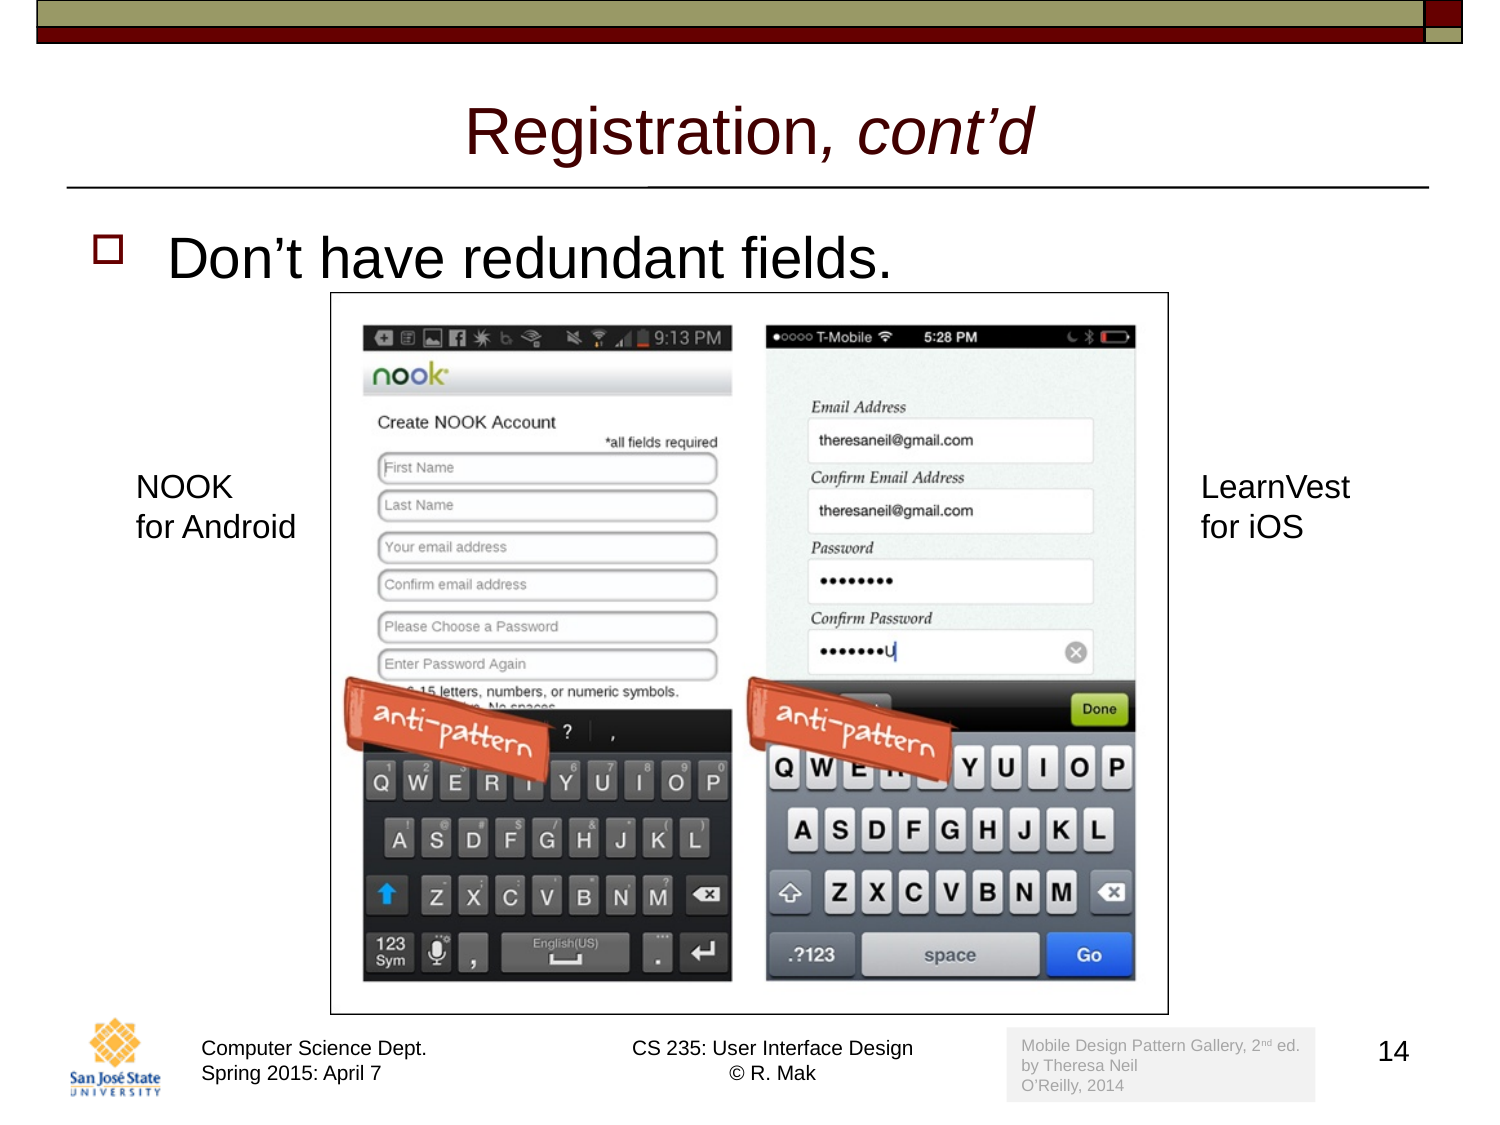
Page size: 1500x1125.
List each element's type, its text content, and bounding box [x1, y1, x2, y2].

text_box Mobile Design Pattern Gallery, 2nd ed. by Theresa Neil O’Reilly, 2014 [1006, 1027, 1316, 1103]
picture [329, 292, 1169, 1015]
list Don’t have redundant fields. [75, 212, 1425, 308]
text_box NOOK for Android [121, 457, 312, 552]
slide_number 14 [1112, 1025, 1425, 1100]
text_box LearnVest for iOS [1186, 457, 1366, 552]
title Registration, cont’d [75, 67, 1425, 175]
picture [60, 1012, 166, 1112]
